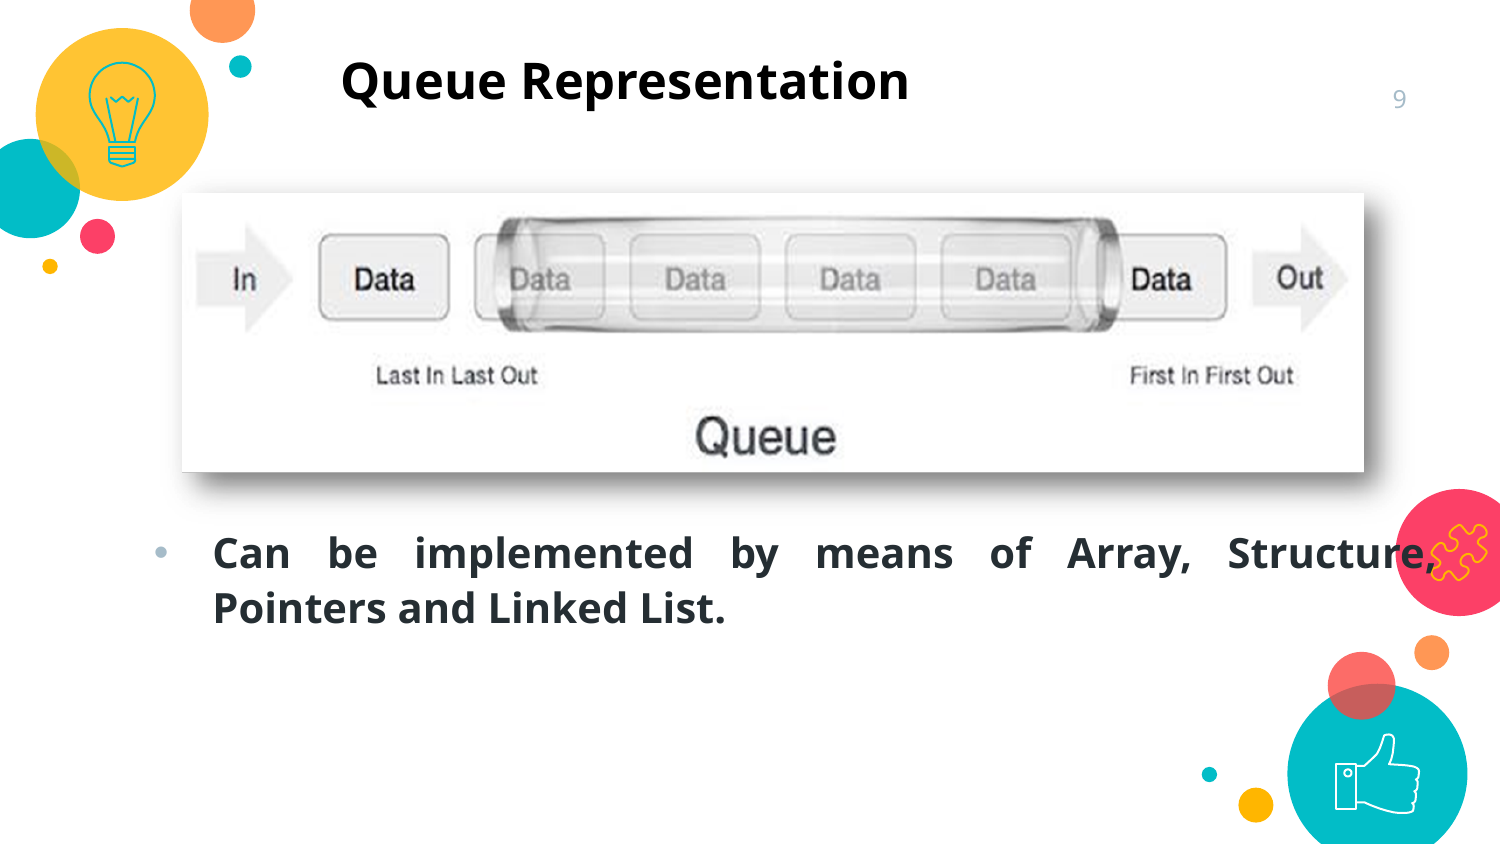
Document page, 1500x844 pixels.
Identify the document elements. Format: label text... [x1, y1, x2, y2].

slide_number 9 [1331, 68, 1422, 134]
title Queue Representation [325, 17, 1003, 142]
list Can be implemented by means of Array, Structure, Pointers and Linked List. [122, 173, 1453, 714]
picture [154, 164, 1421, 530]
